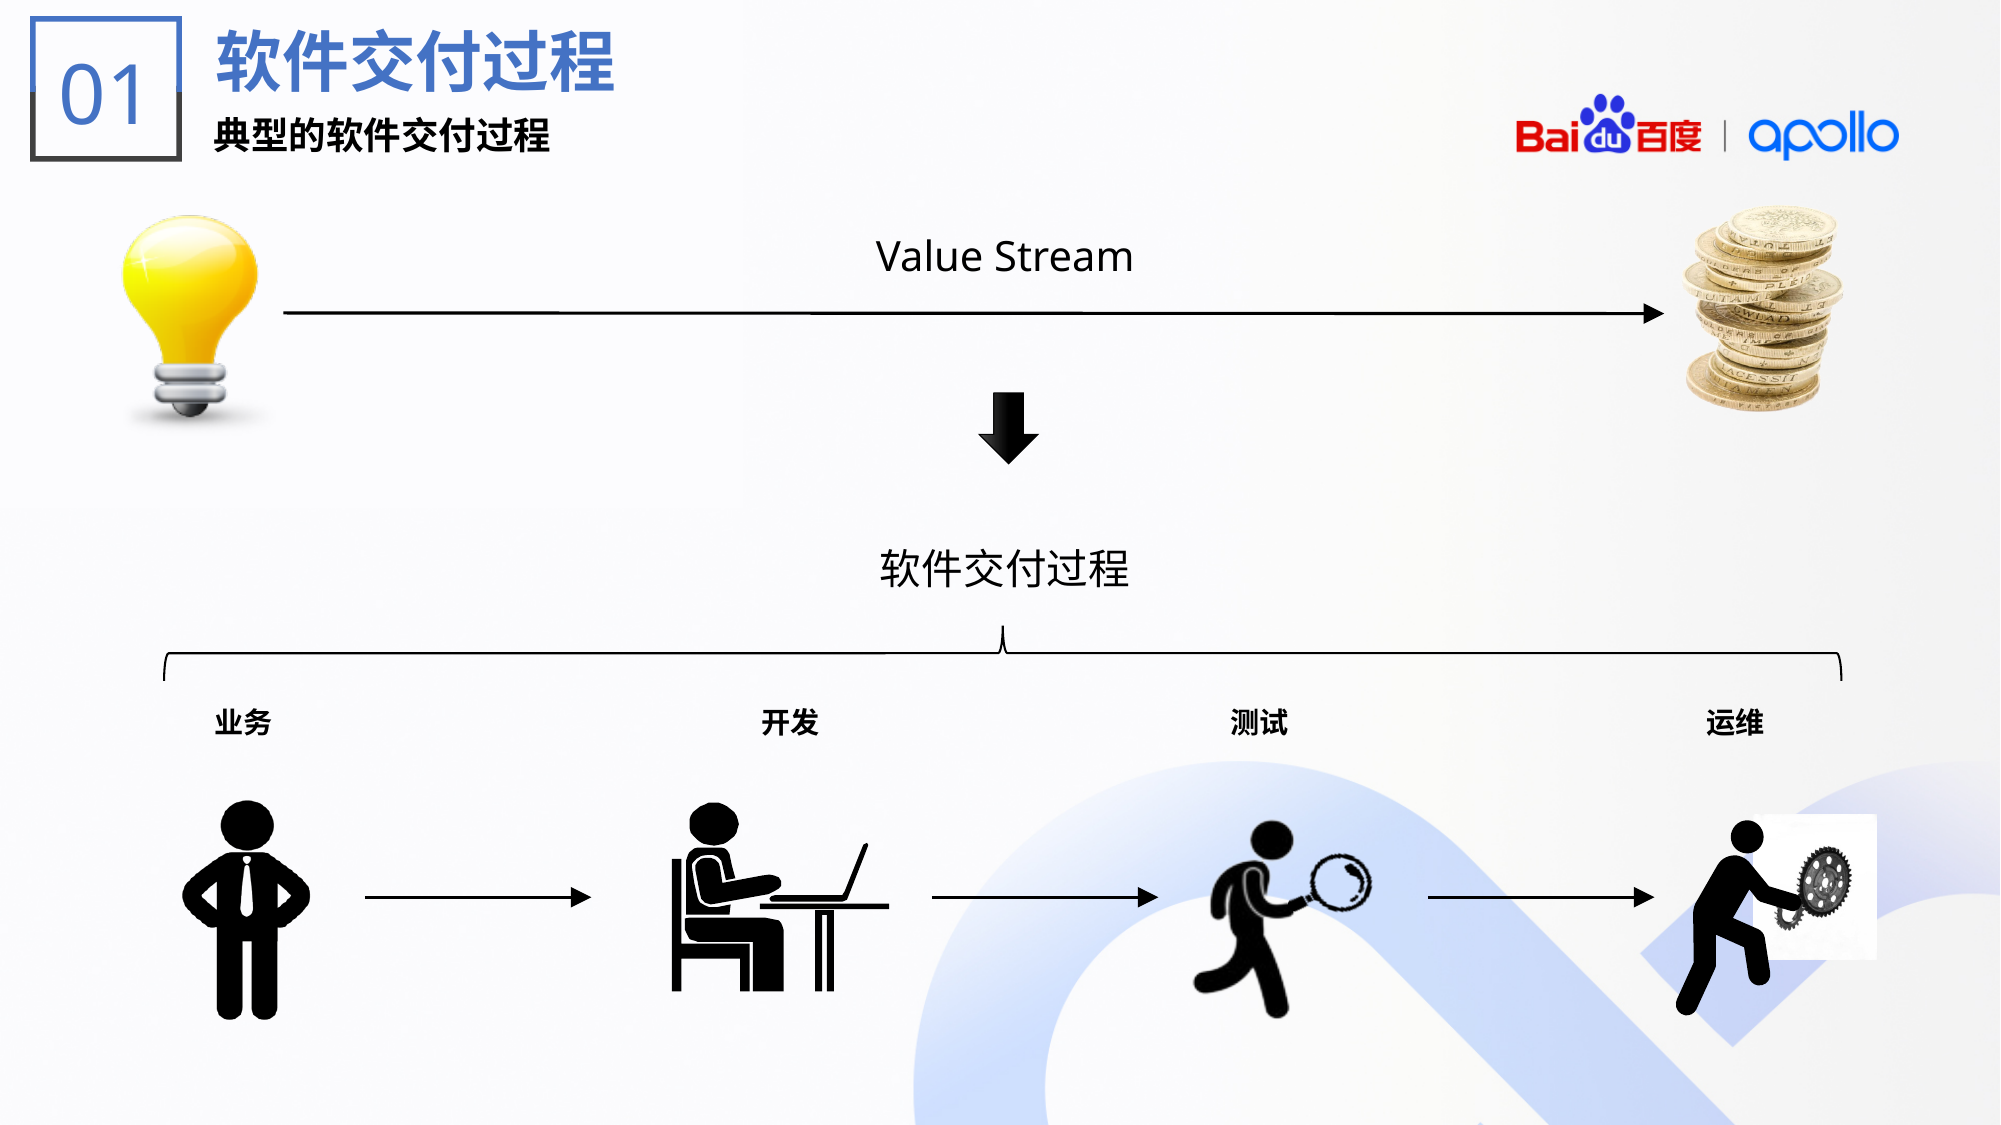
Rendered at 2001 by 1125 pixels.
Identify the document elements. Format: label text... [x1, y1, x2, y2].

text_box 开发 [660, 696, 921, 747]
picture [0, 0, 2000, 1125]
text_box 运维 [1605, 696, 1866, 747]
text_box 业务 [140, 696, 348, 747]
text_box [163, 625, 1843, 681]
picture [43, 183, 323, 447]
text_box [977, 392, 1040, 465]
text_box 软件交付过程 [864, 535, 1146, 601]
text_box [1675, 814, 1877, 1016]
text_box Value Stream [860, 222, 1150, 288]
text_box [198, 12, 1076, 162]
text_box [1179, 814, 1377, 1032]
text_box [30, 16, 182, 162]
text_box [671, 802, 890, 992]
text_box 测试 [1156, 696, 1363, 747]
